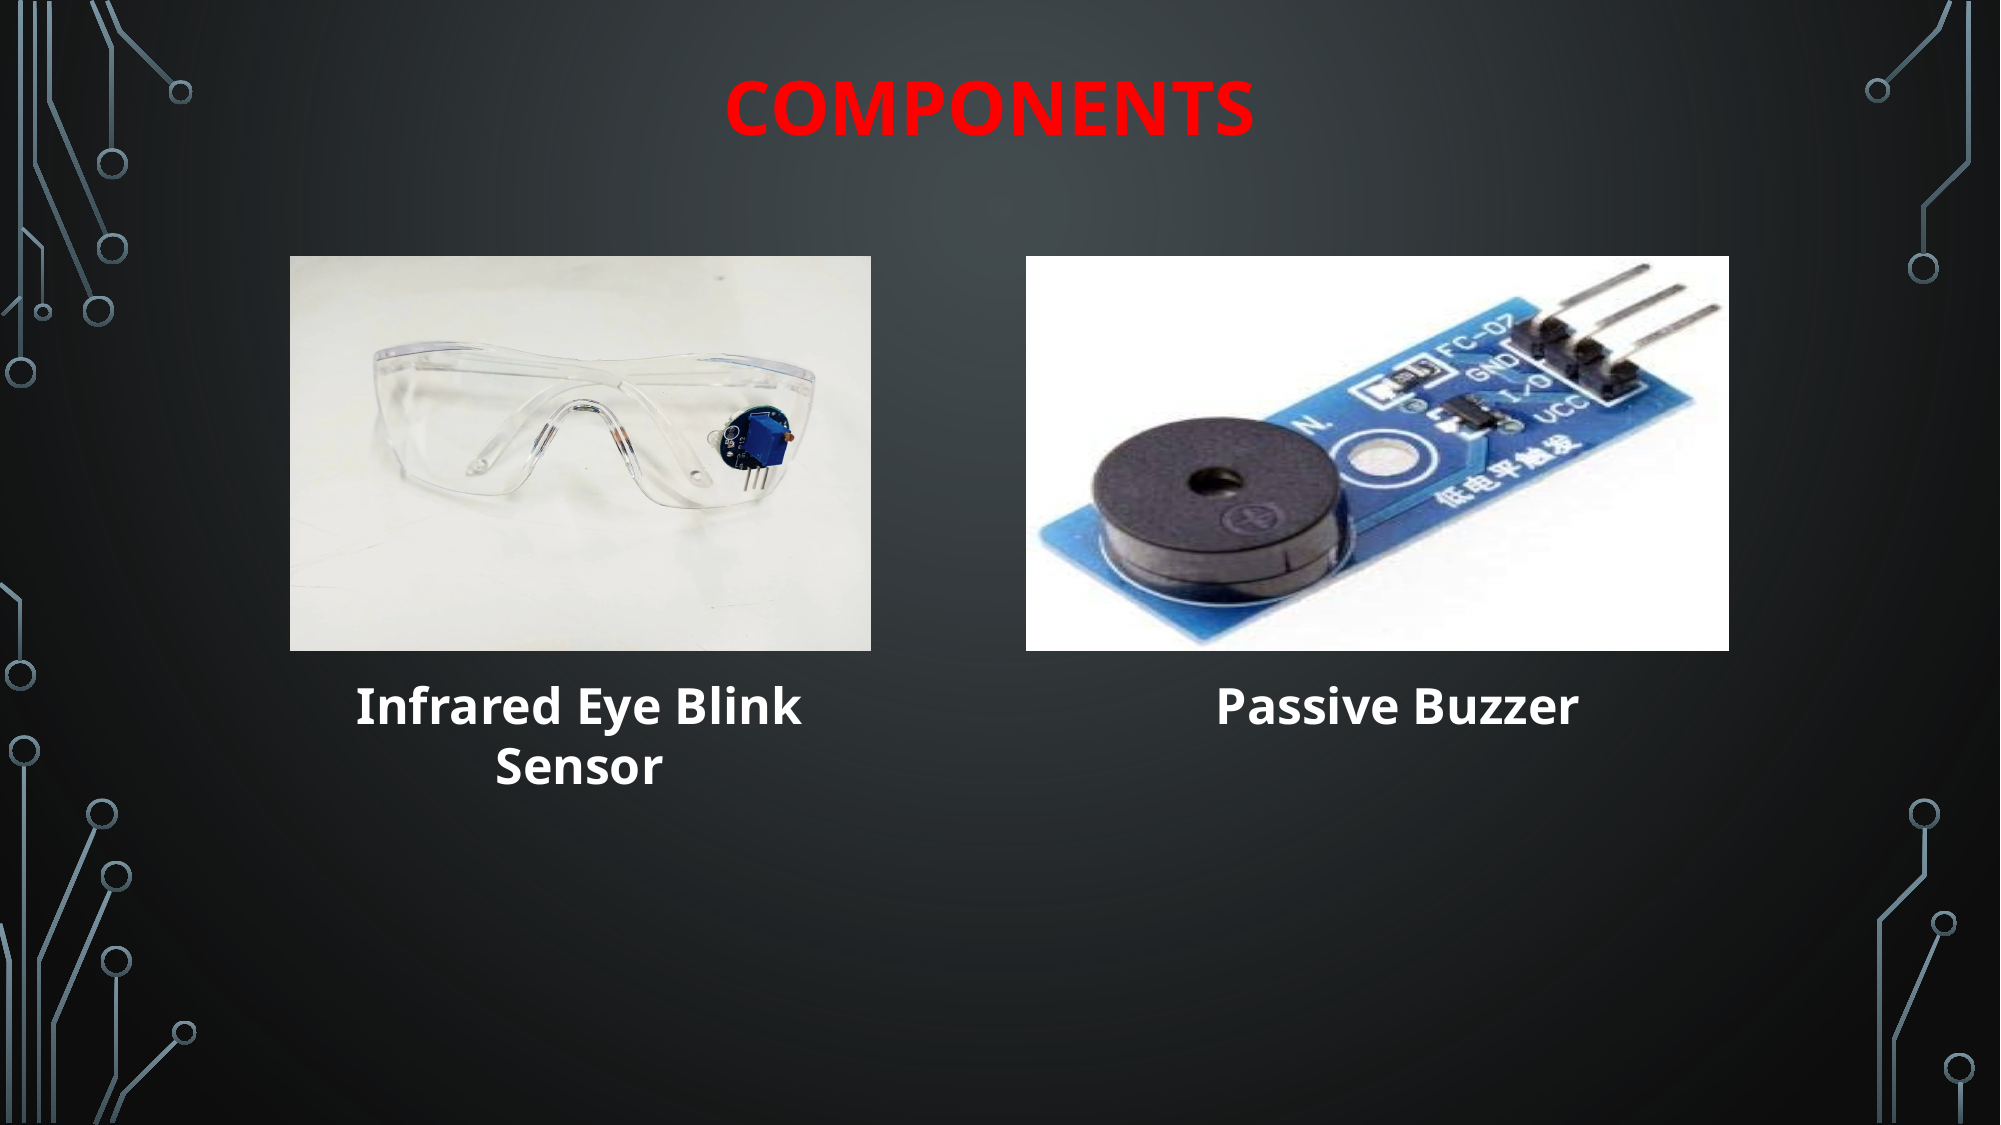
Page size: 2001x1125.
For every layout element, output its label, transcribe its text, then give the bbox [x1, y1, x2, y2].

text_box Infrared Eye Blink Sensor [291, 667, 869, 803]
text_box Passive Buzzer [1135, 666, 1661, 742]
picture [1025, 256, 1730, 652]
picture [290, 256, 871, 652]
title Components [187, 33, 1813, 189]
